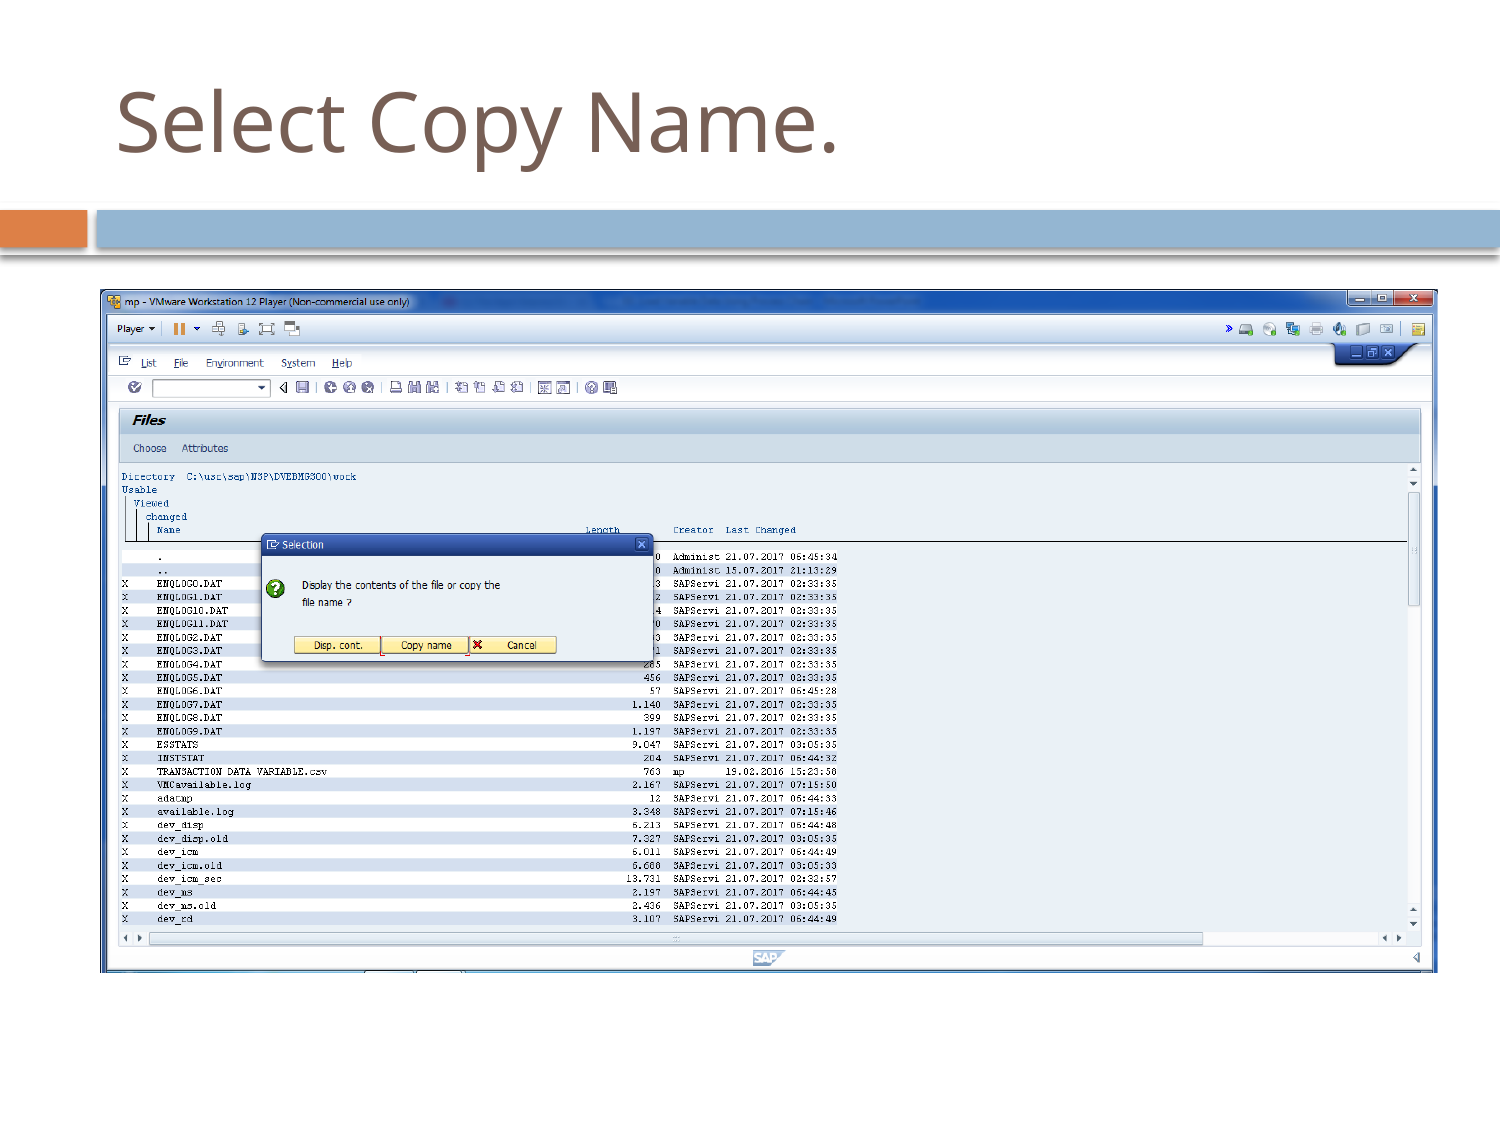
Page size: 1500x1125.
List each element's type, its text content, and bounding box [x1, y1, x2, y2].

title Select Copy Name. [100, 37, 1438, 200]
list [100, 289, 1439, 973]
